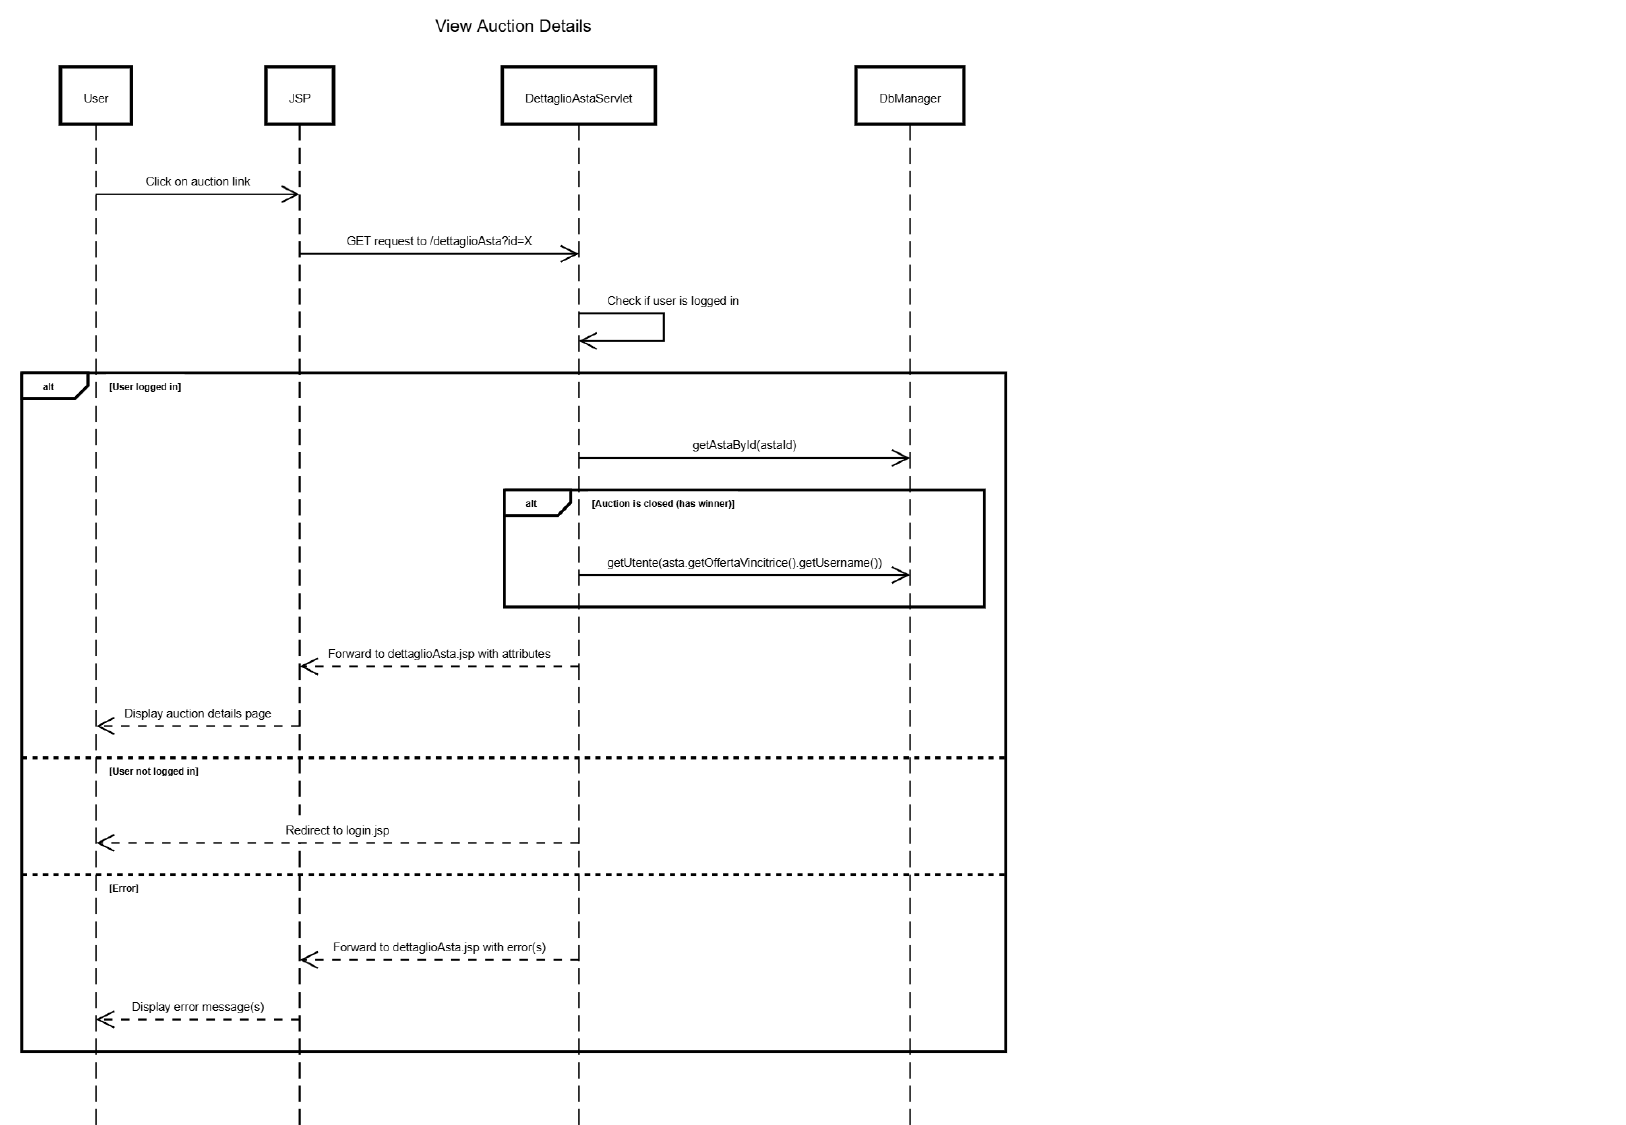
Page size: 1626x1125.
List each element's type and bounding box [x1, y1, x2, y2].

picture [0, 0, 1027, 1125]
